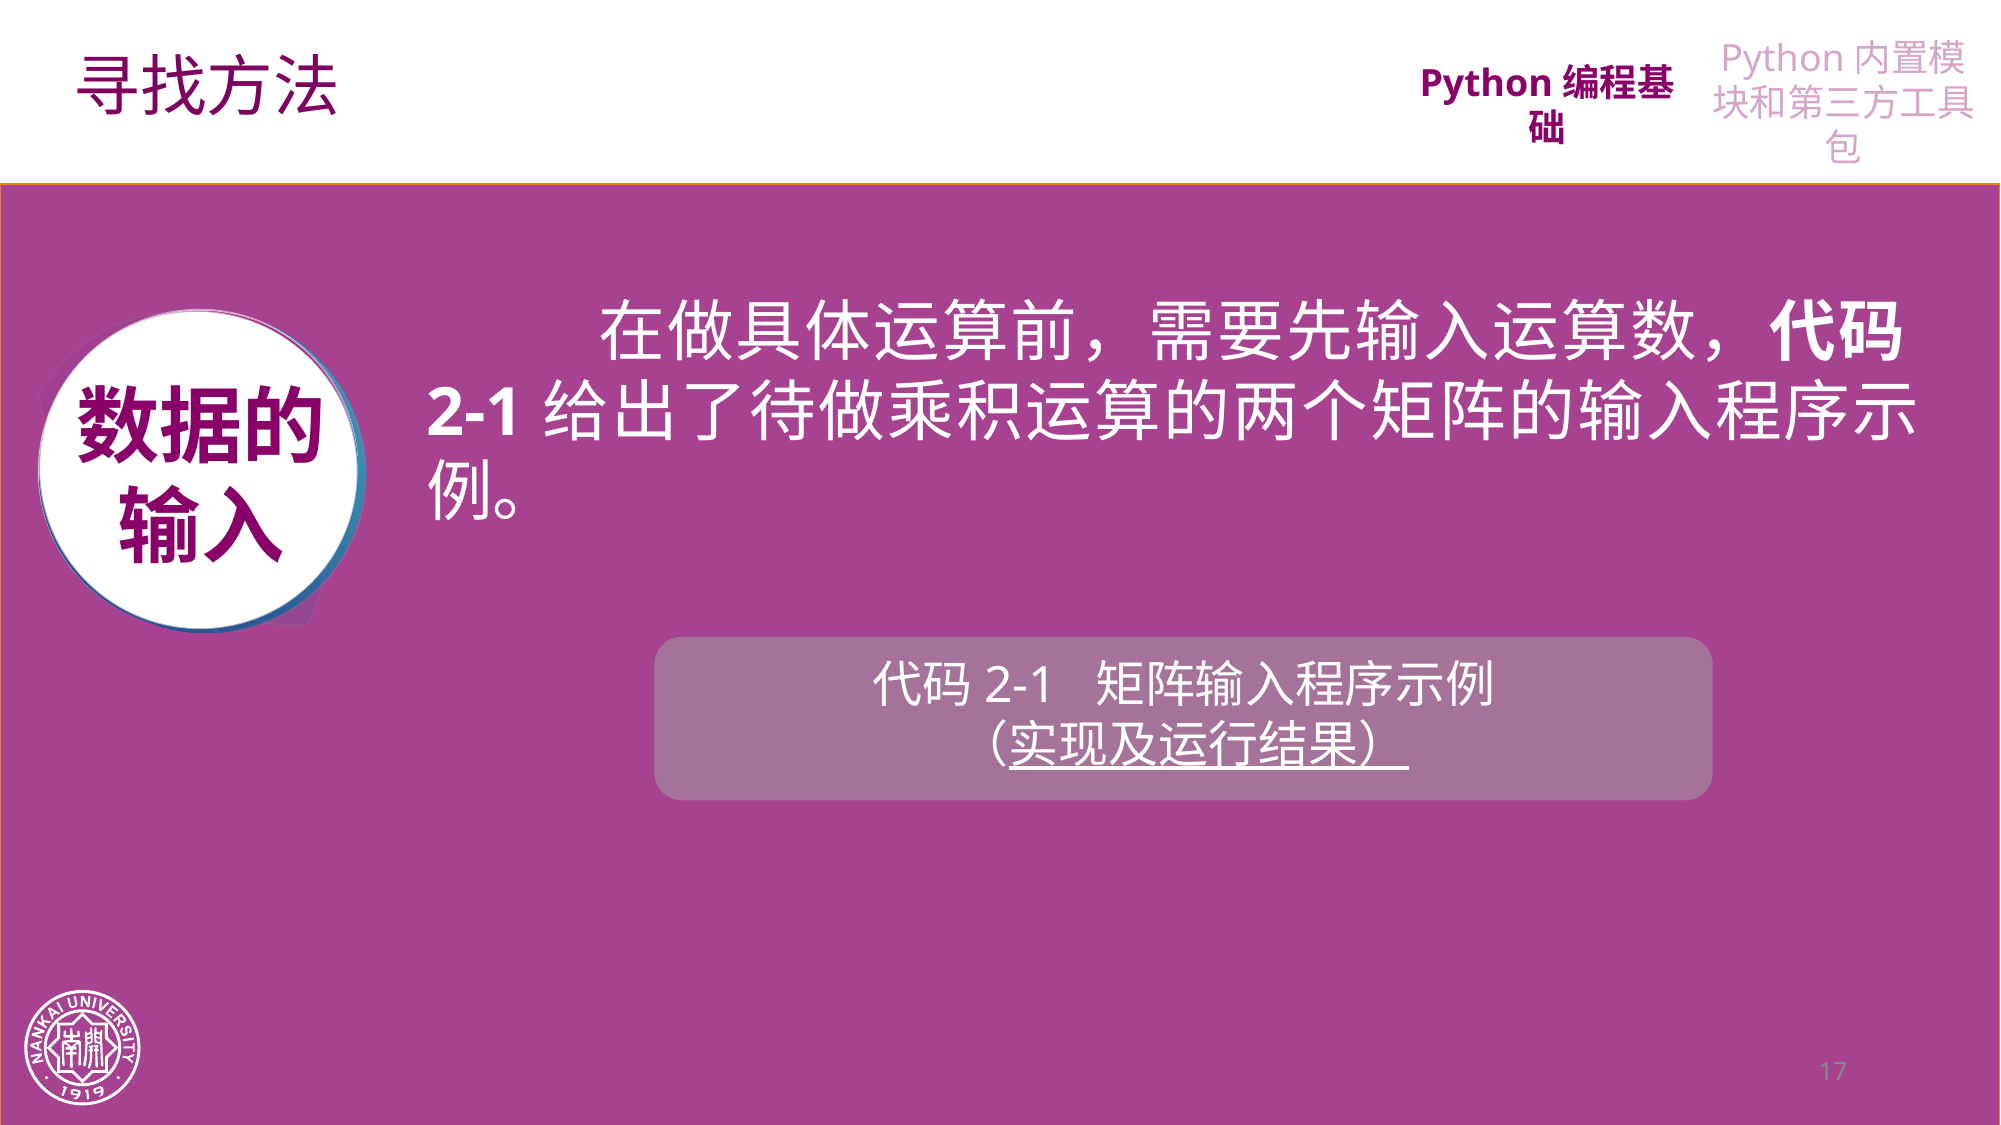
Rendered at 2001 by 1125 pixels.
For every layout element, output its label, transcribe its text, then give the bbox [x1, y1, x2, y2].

text_box Python编程基础 [1398, 51, 1688, 156]
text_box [37, 292, 390, 645]
text_box 代码2-1 矩阵输入程序示例 （实现及运行结果） [654, 636, 1713, 801]
text_box 在做具体运算前，需要先输入运算数，代码2-1给出了待做乘积运算的两个矩阵的输入程序示例。 [411, 281, 1936, 537]
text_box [39, 294, 400, 652]
text_box [0, 183, 2000, 1125]
slide_number 17 [1412, 1042, 1863, 1103]
text_box Python内置模块和第三方工具包 [1688, 26, 1998, 177]
text_box 寻找方法 [58, 36, 1016, 132]
picture [23, 989, 142, 1107]
